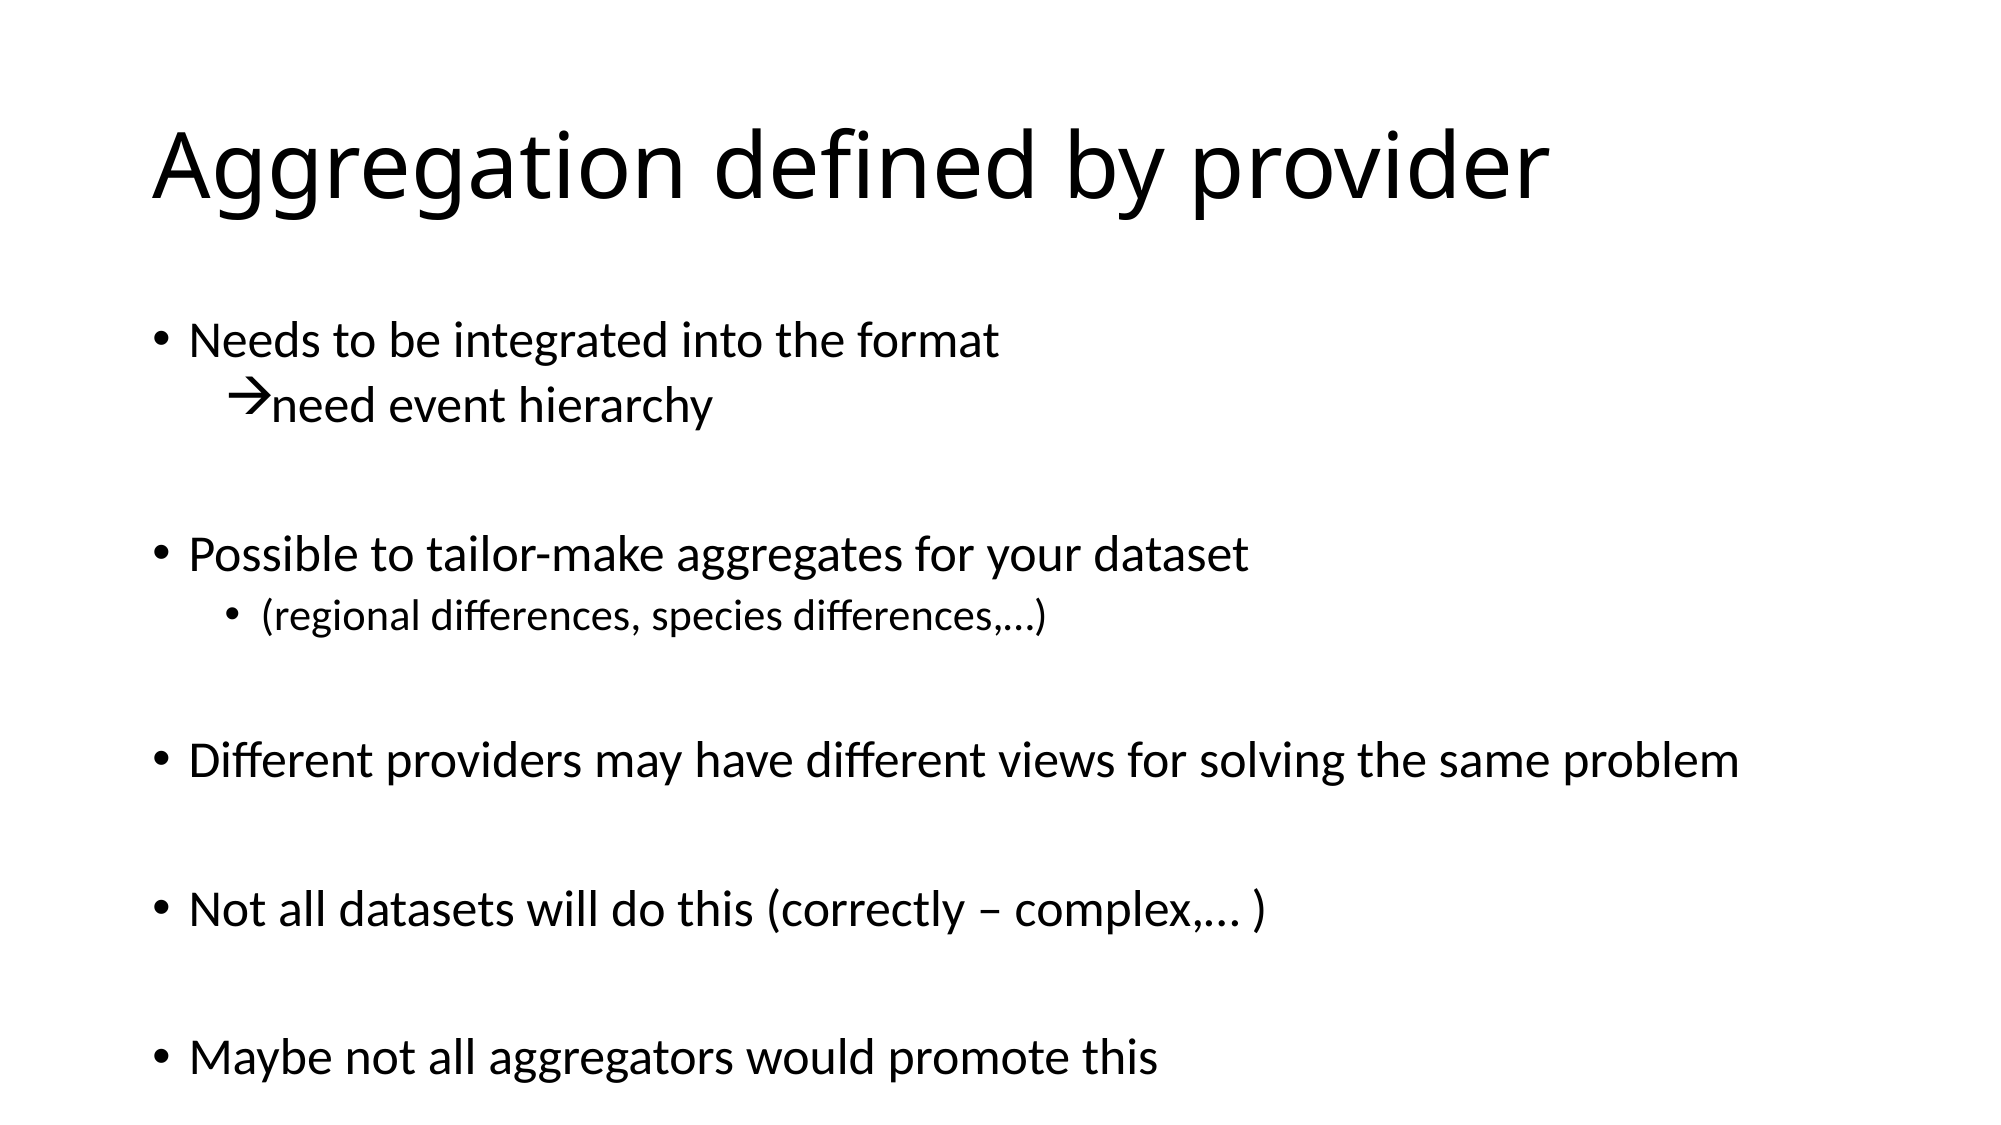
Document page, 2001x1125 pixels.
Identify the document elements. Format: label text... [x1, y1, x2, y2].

title Aggregation defined by provider [137, 59, 1863, 278]
list Needs to be integrated into the format need event hierarchy Possible to tailor-make aggregates for your dataset (regional differences, species differences,…) Different providers may have different views for solving the same problem Not all datasets will do this (correctly – complex,… ) Maybe not all aggregators would promote this [137, 305, 1863, 1102]
